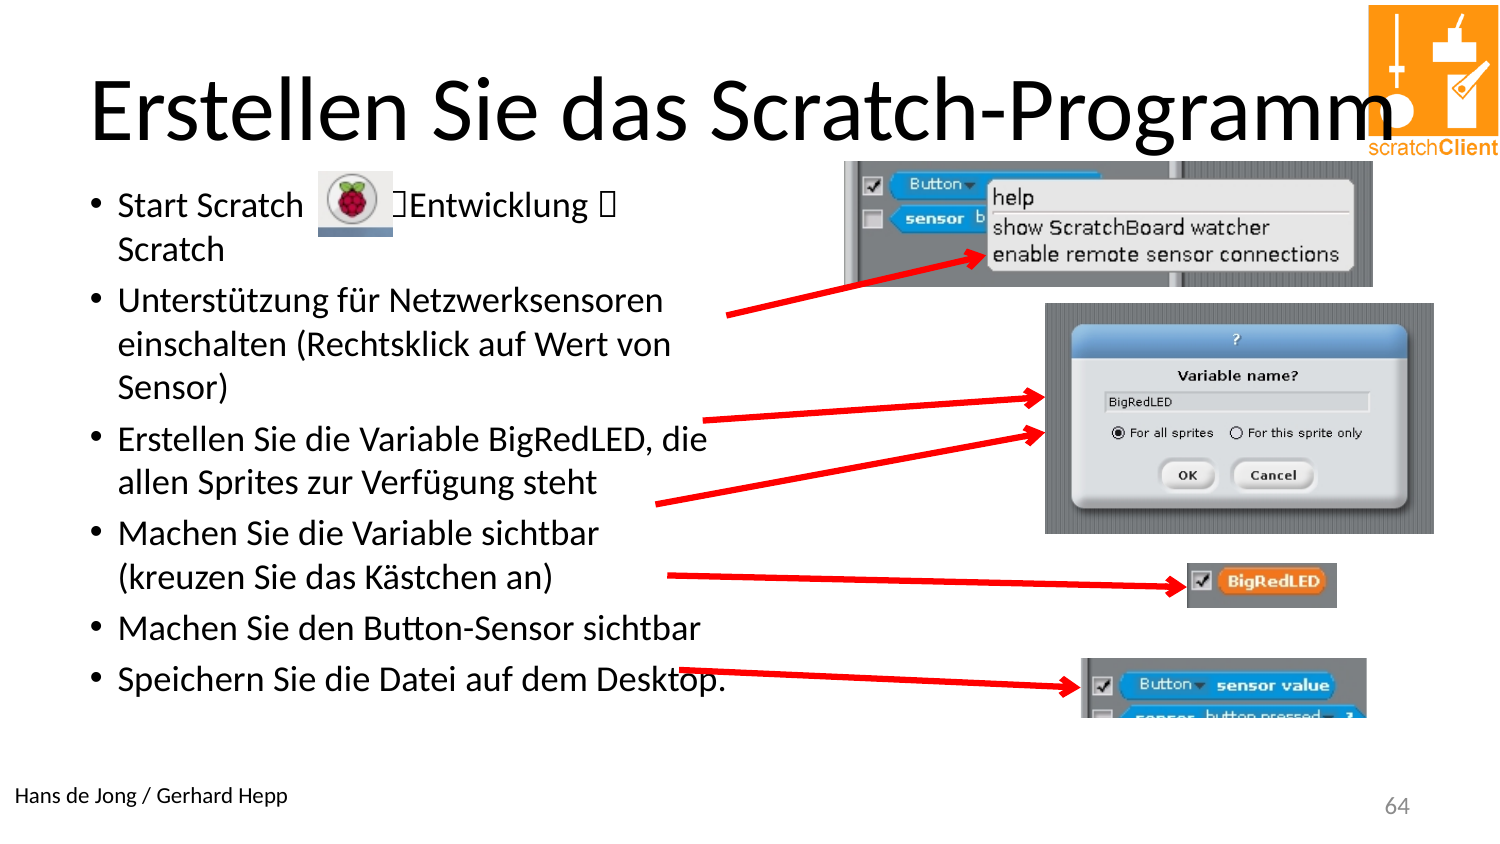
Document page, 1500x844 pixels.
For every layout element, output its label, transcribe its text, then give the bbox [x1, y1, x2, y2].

picture [1080, 657, 1367, 718]
picture [1186, 563, 1338, 608]
text_box 64 [1340, 781, 1425, 827]
picture [844, 161, 1373, 288]
text_box Erstellen Sie das Scratch-Programm [75, 33, 1425, 175]
picture [1366, 5, 1500, 160]
text_box Start Scratch Entwicklung  Scratch Unterstützung für Netzwerksensoren einschalten (Rechtsklick auf Wert von Sensor) Erstellen Sie die Variable BigRedLED, die allen Sprites zur Verfügung steht Machen Sie die Variable sichtbar (kreuzen Sie das Kästchen an) Machen Sie den Button-Sensor sichtbar Speichern Sie die Datei auf dem Desktop. [75, 173, 750, 754]
picture [1347, 711, 1353, 718]
picture [1136, 714, 1194, 718]
picture [1045, 303, 1434, 535]
picture [318, 171, 394, 237]
picture [1201, 709, 1338, 718]
